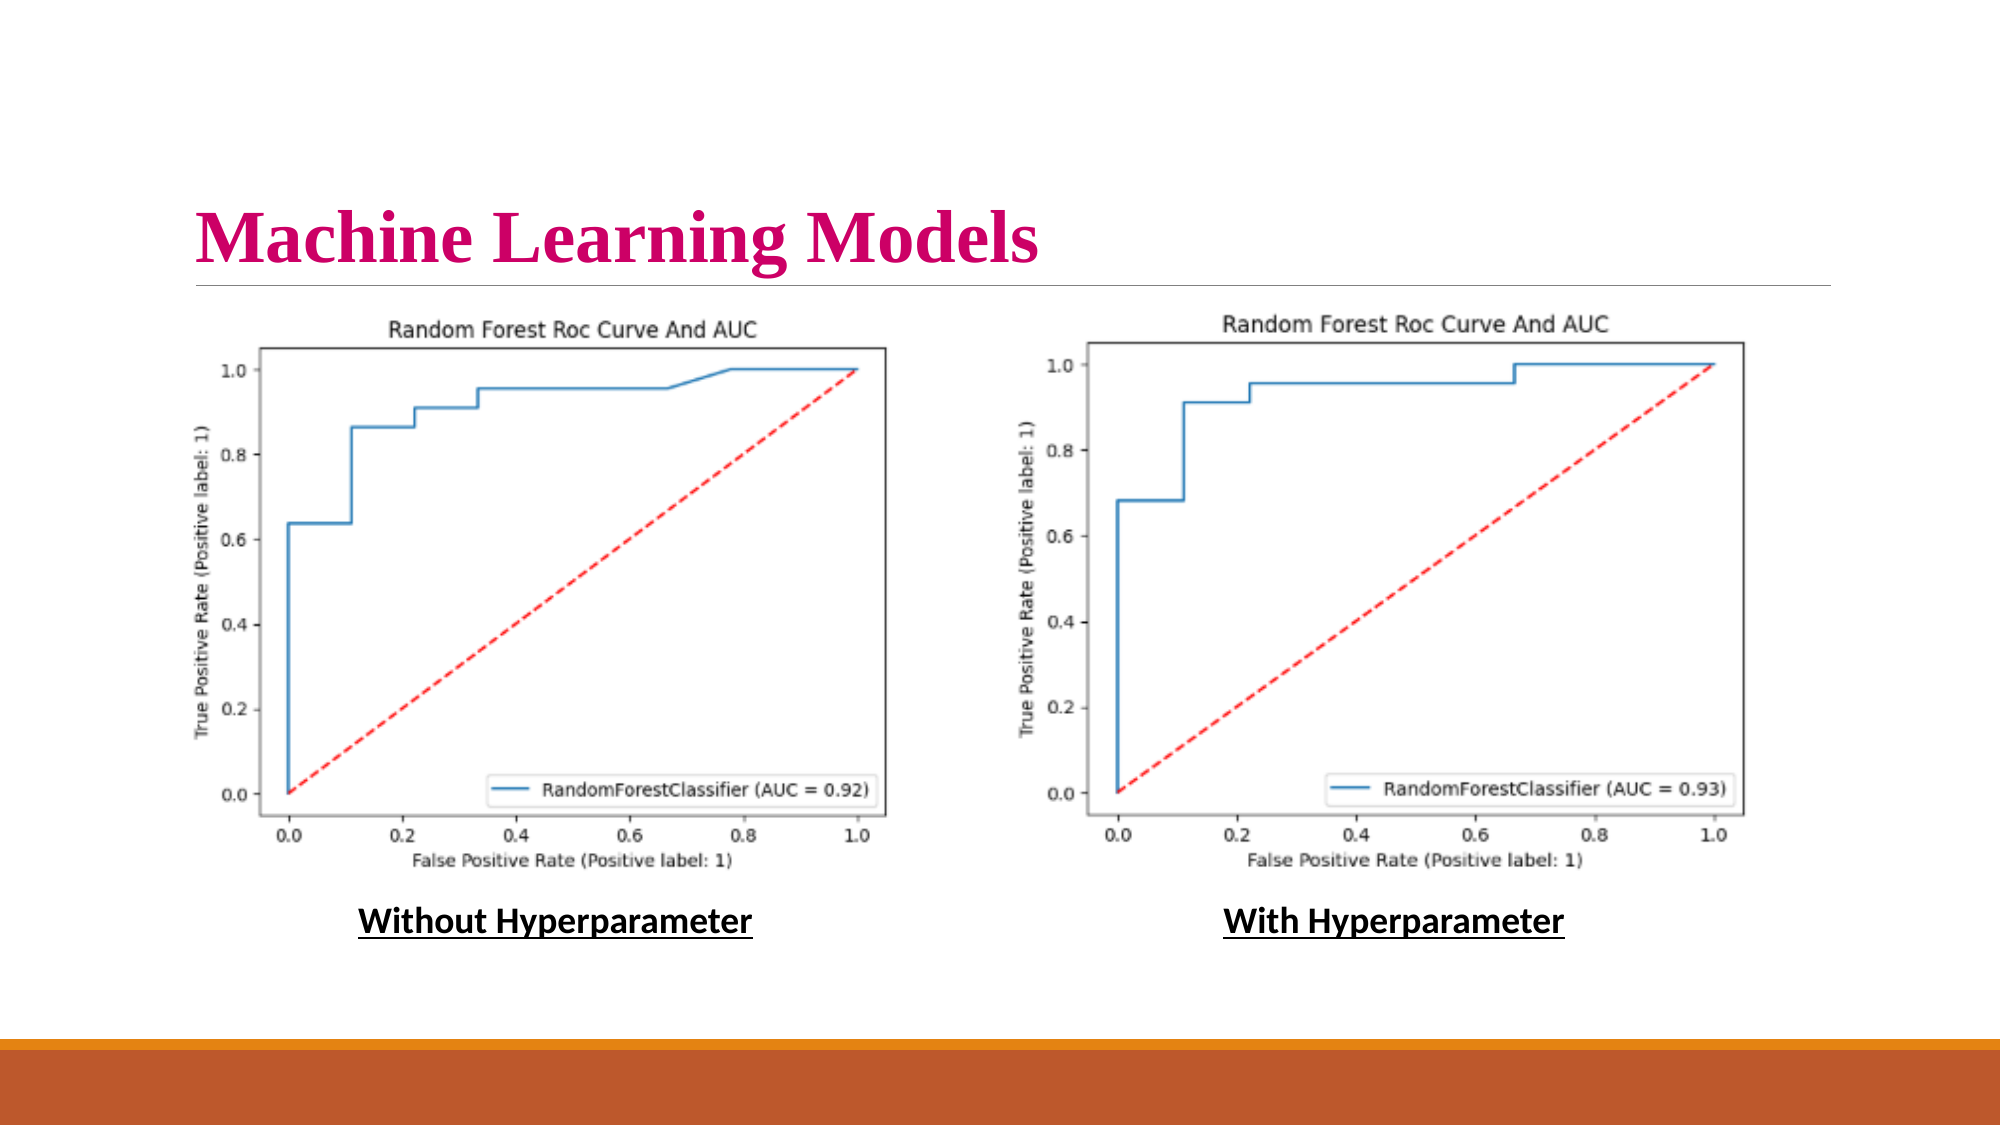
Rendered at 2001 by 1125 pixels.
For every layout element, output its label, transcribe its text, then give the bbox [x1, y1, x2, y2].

text_box With Hyperparameter [1208, 897, 1594, 949]
title Machine Learning Models [180, 47, 1830, 285]
picture [163, 306, 941, 890]
picture [999, 306, 1764, 890]
text_box Without Hyperparameter [343, 897, 769, 949]
